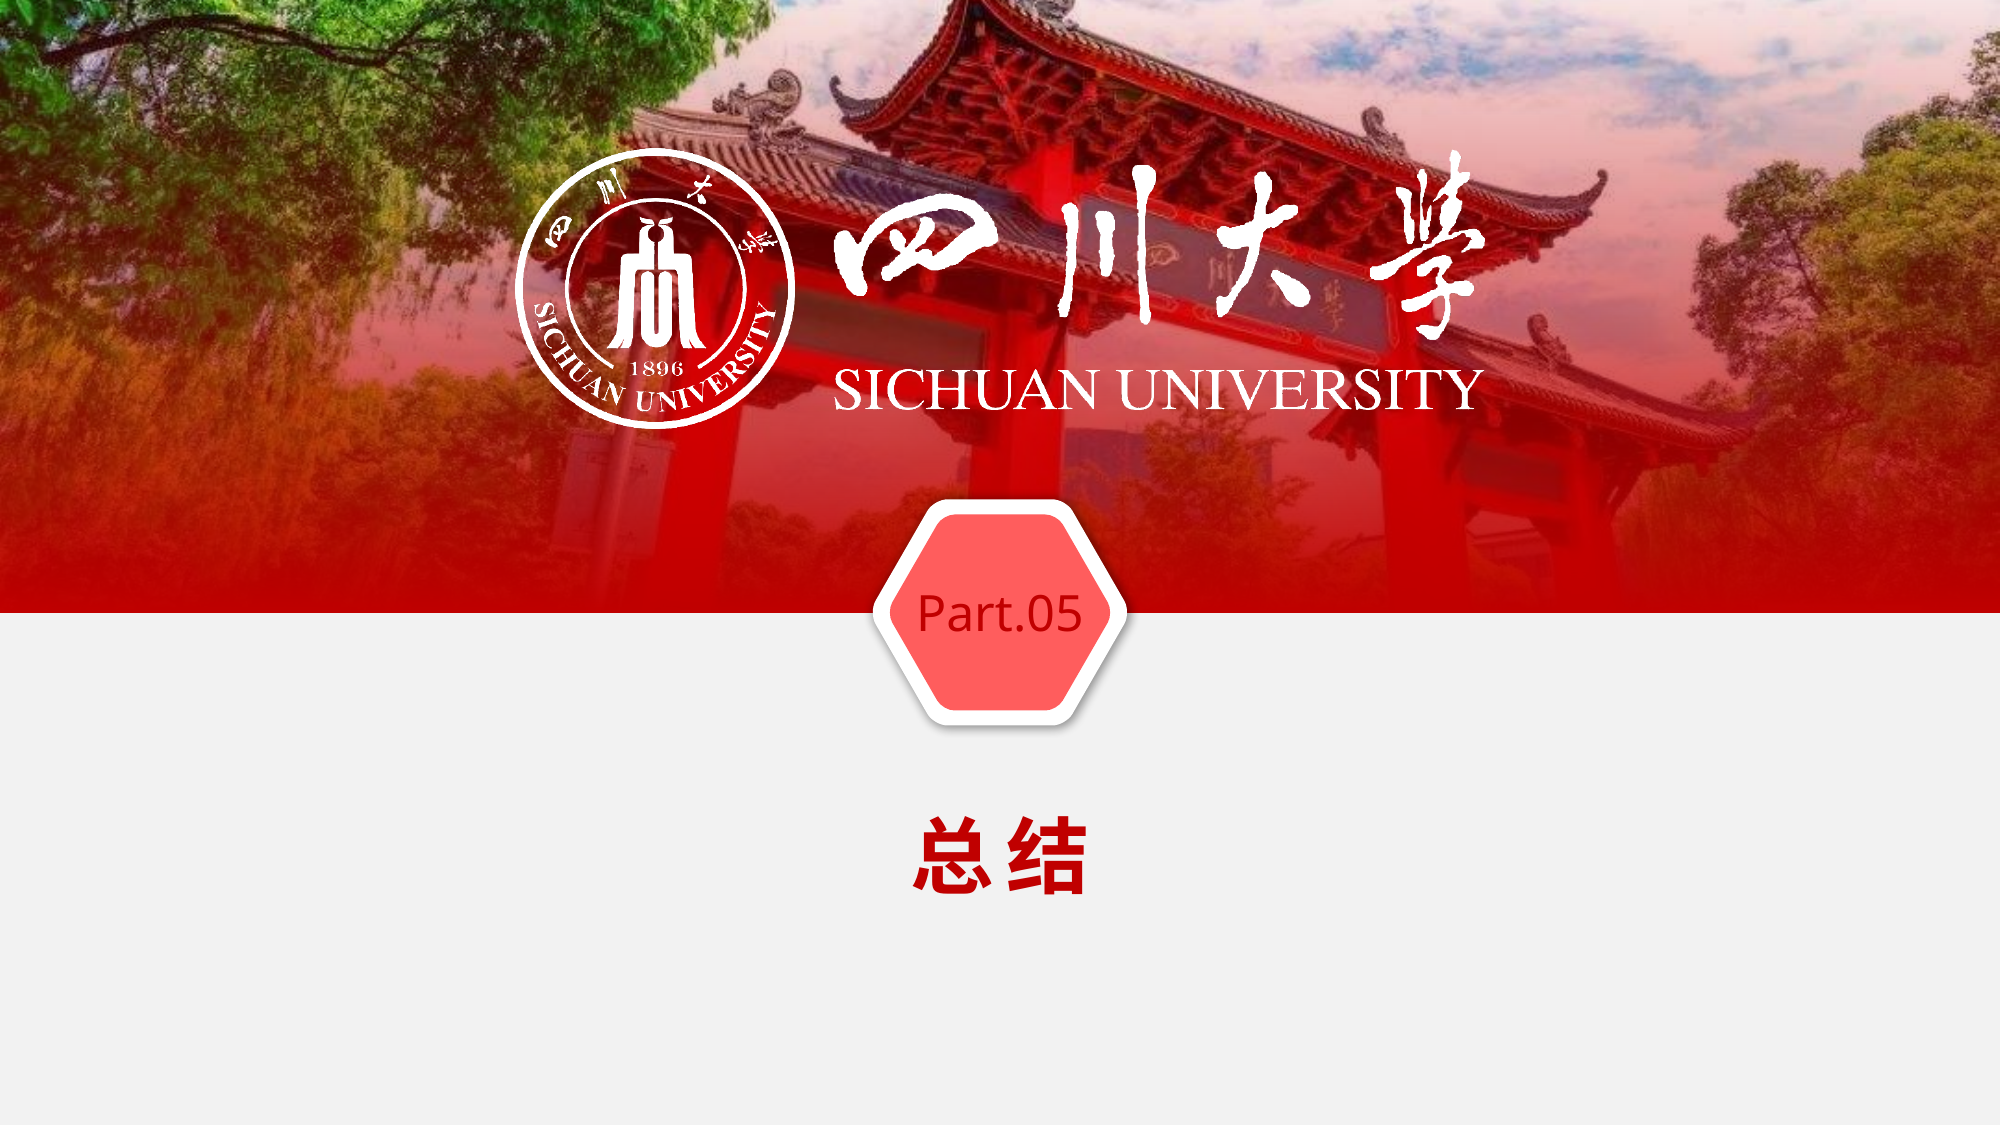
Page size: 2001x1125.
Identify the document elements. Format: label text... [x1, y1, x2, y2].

text_box 总结 [436, 796, 1564, 912]
picture [0, 0, 2000, 613]
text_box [872, 499, 1127, 726]
